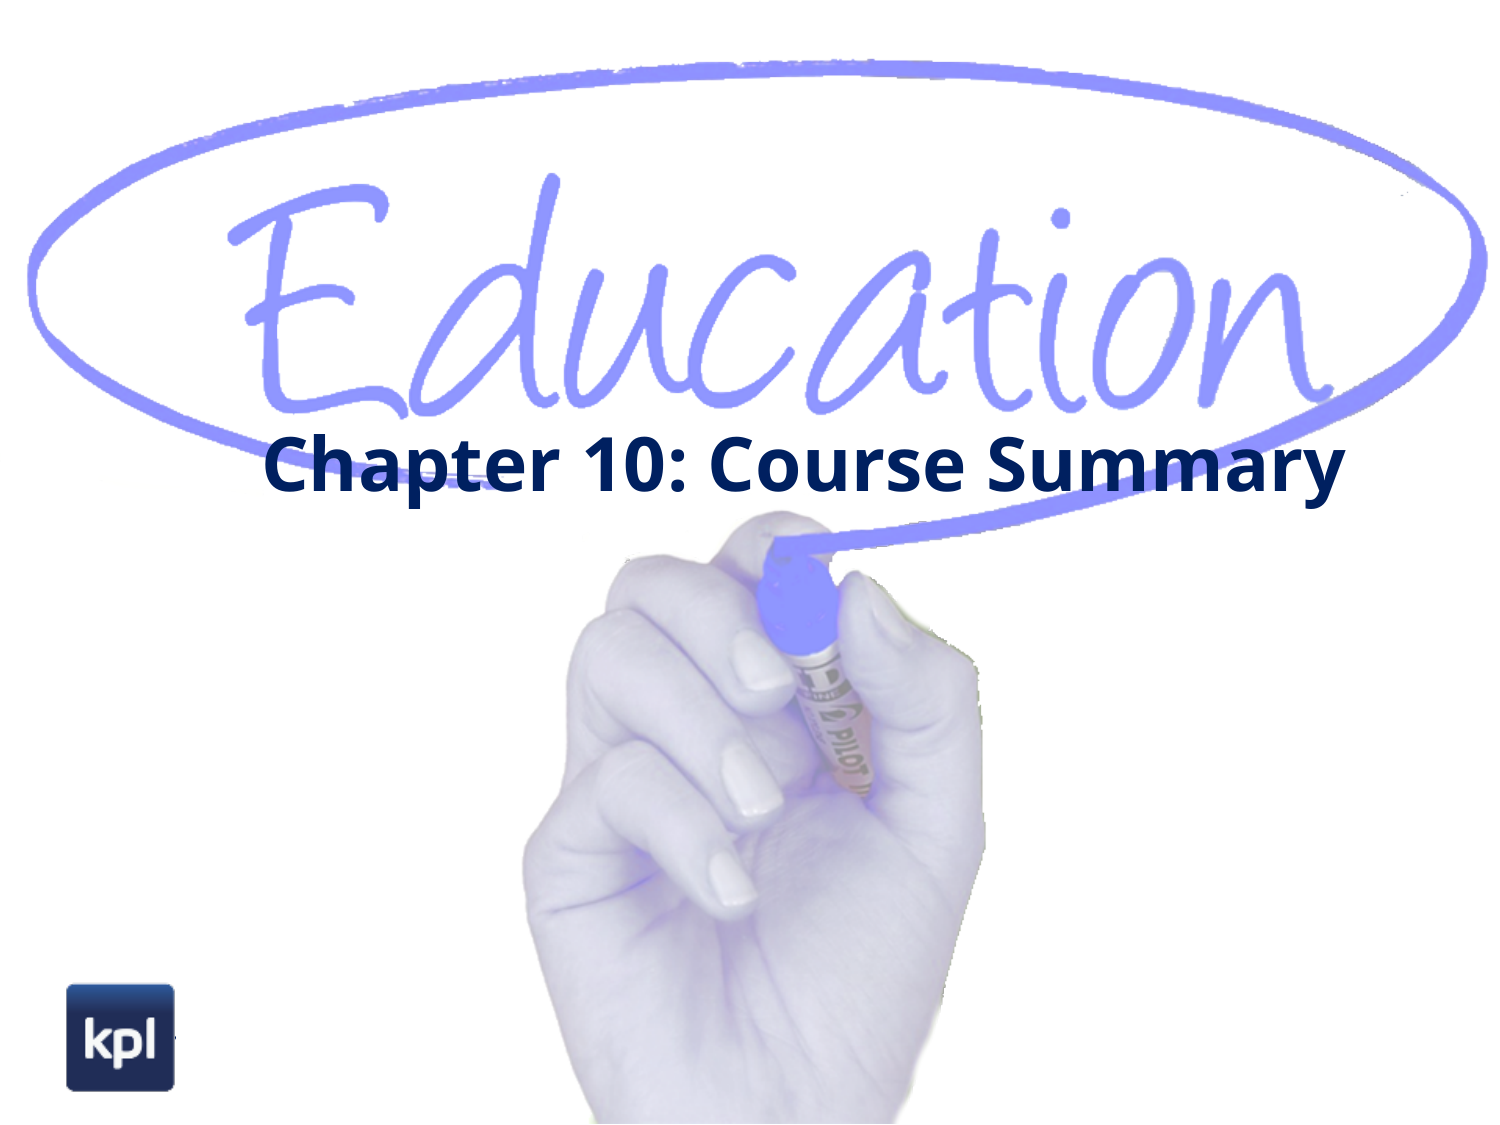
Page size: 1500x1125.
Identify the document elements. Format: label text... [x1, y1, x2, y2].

title Chapter 10: Course Summary [123, 361, 1485, 562]
picture [0, 1, 1500, 1124]
